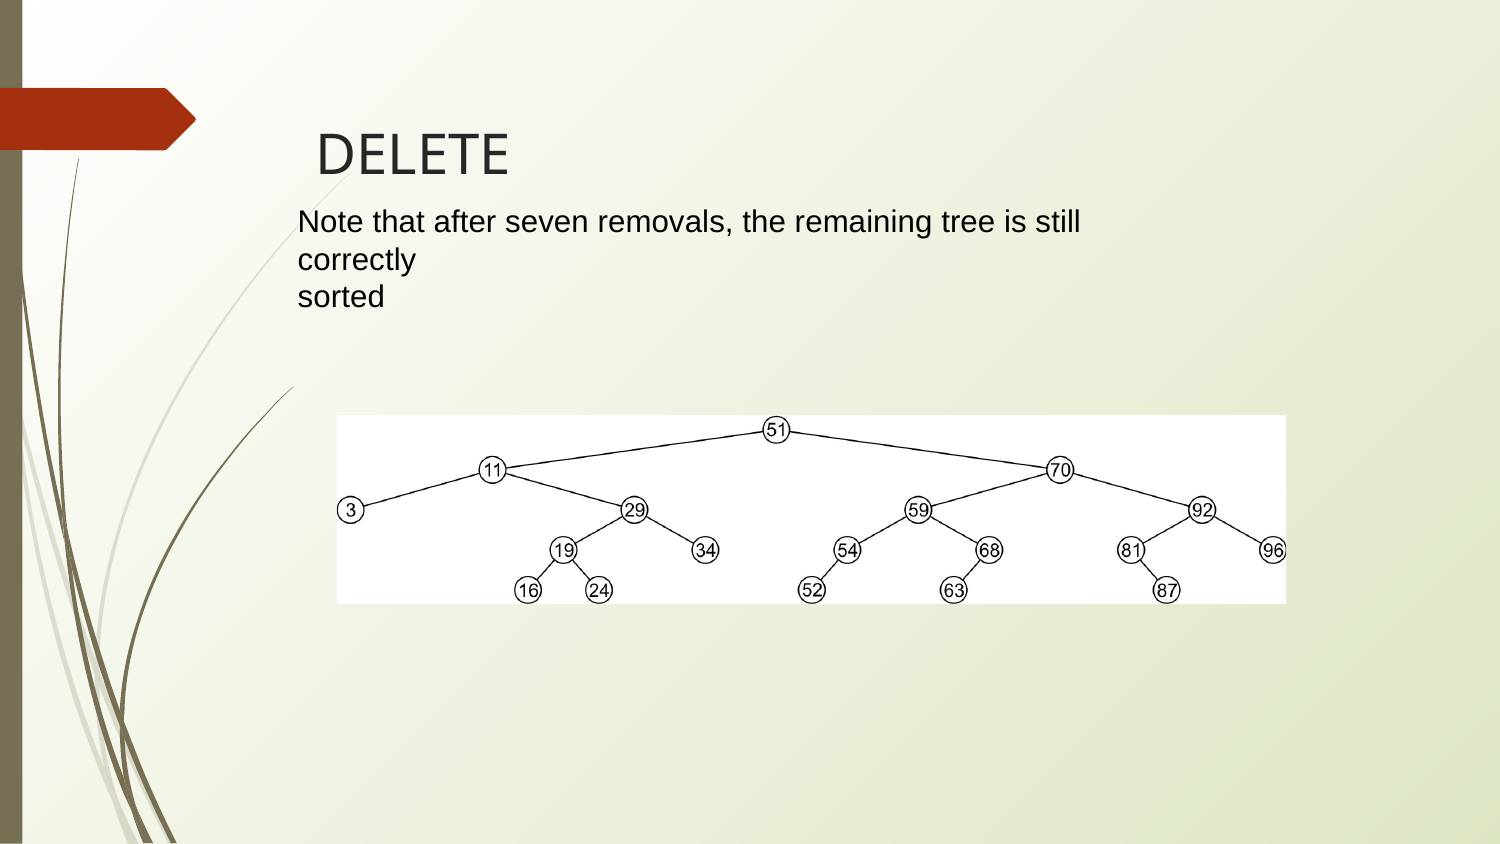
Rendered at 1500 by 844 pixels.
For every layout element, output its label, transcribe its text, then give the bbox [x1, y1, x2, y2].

text_box [336, 415, 1287, 604]
text_box Note that after seven removals, the remaining tree is still correctly sorted [295, 199, 1205, 314]
title DELETE [313, 79, 1500, 223]
